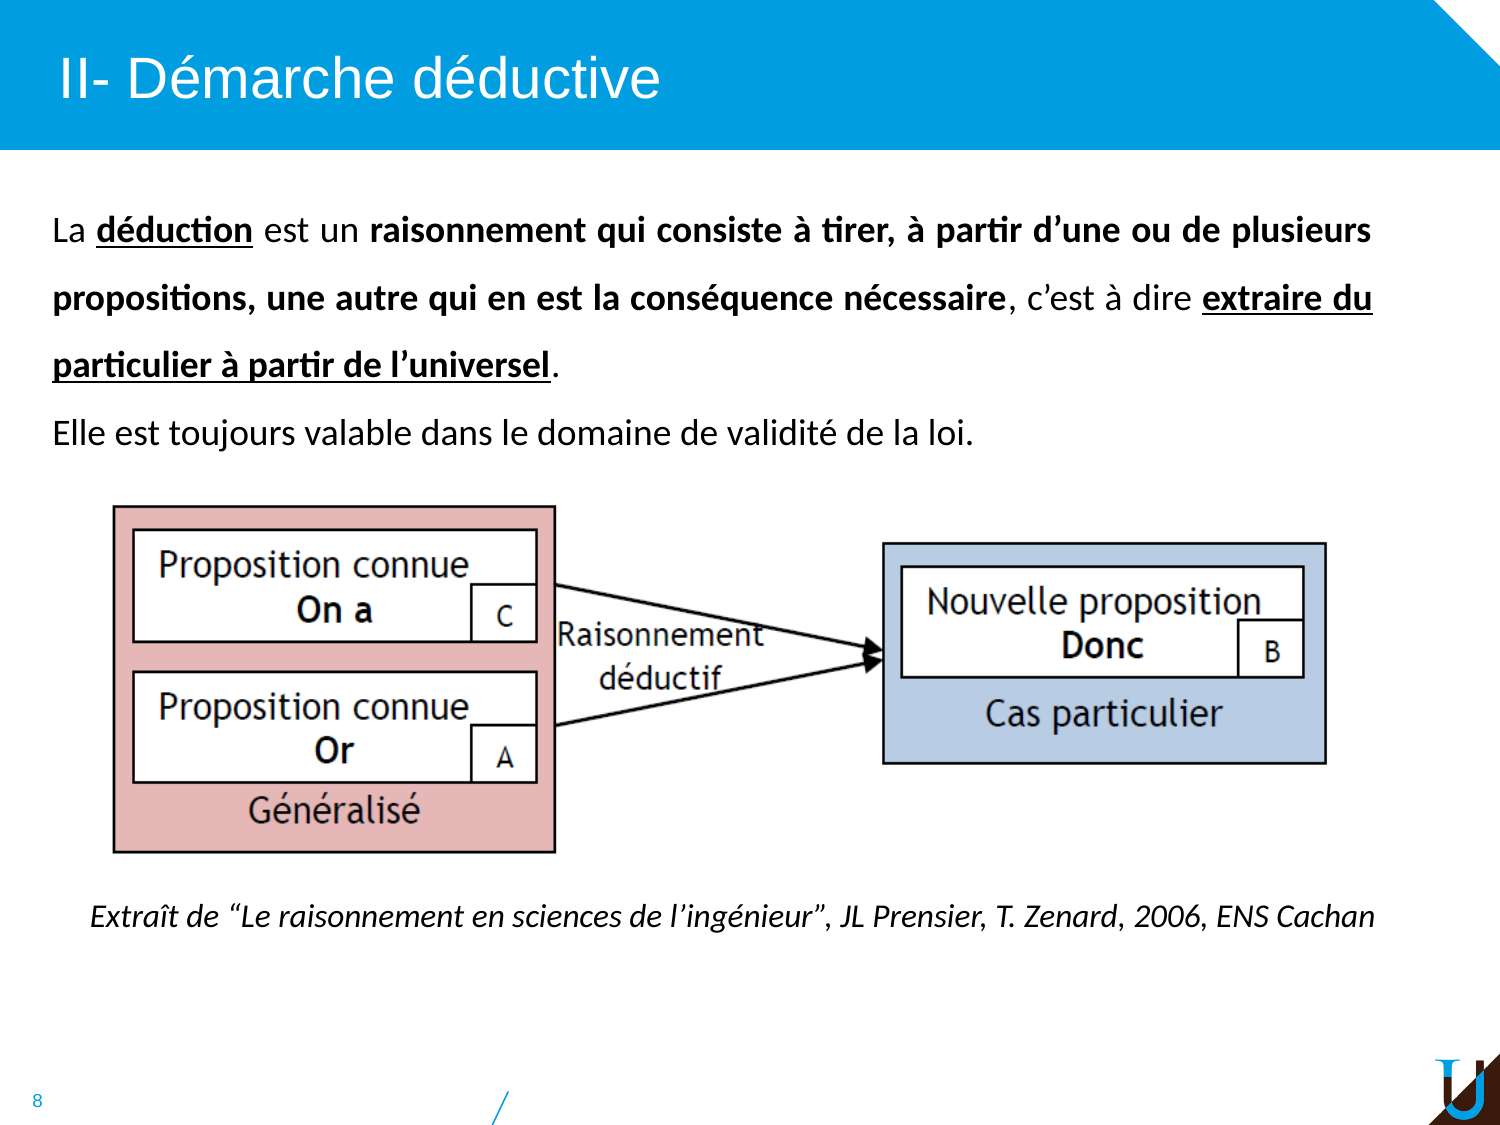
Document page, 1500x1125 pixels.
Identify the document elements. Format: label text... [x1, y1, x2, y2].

picture [1425, 1050, 1500, 1125]
slide_number 8 [0, 1074, 75, 1125]
title II- Démarche déductive [0, 0, 1425, 150]
text_box La déduction est un raisonnement qui consiste à tirer, à partir d’une ou de plusieurs propositions, une autre qui en est la conséquence nécessaire, c’est à dire extraire du particulier à partir de l’universel. Elle est toujours valable dans le domaine de validité de la loi. [37, 175, 1388, 461]
picture [74, 488, 1375, 867]
text_box Extraît de “Le raisonnement en sciences de l’ingénieur”, JL Prensier, T. Zenard, 2006, ENS Cachan [75, 887, 1406, 942]
